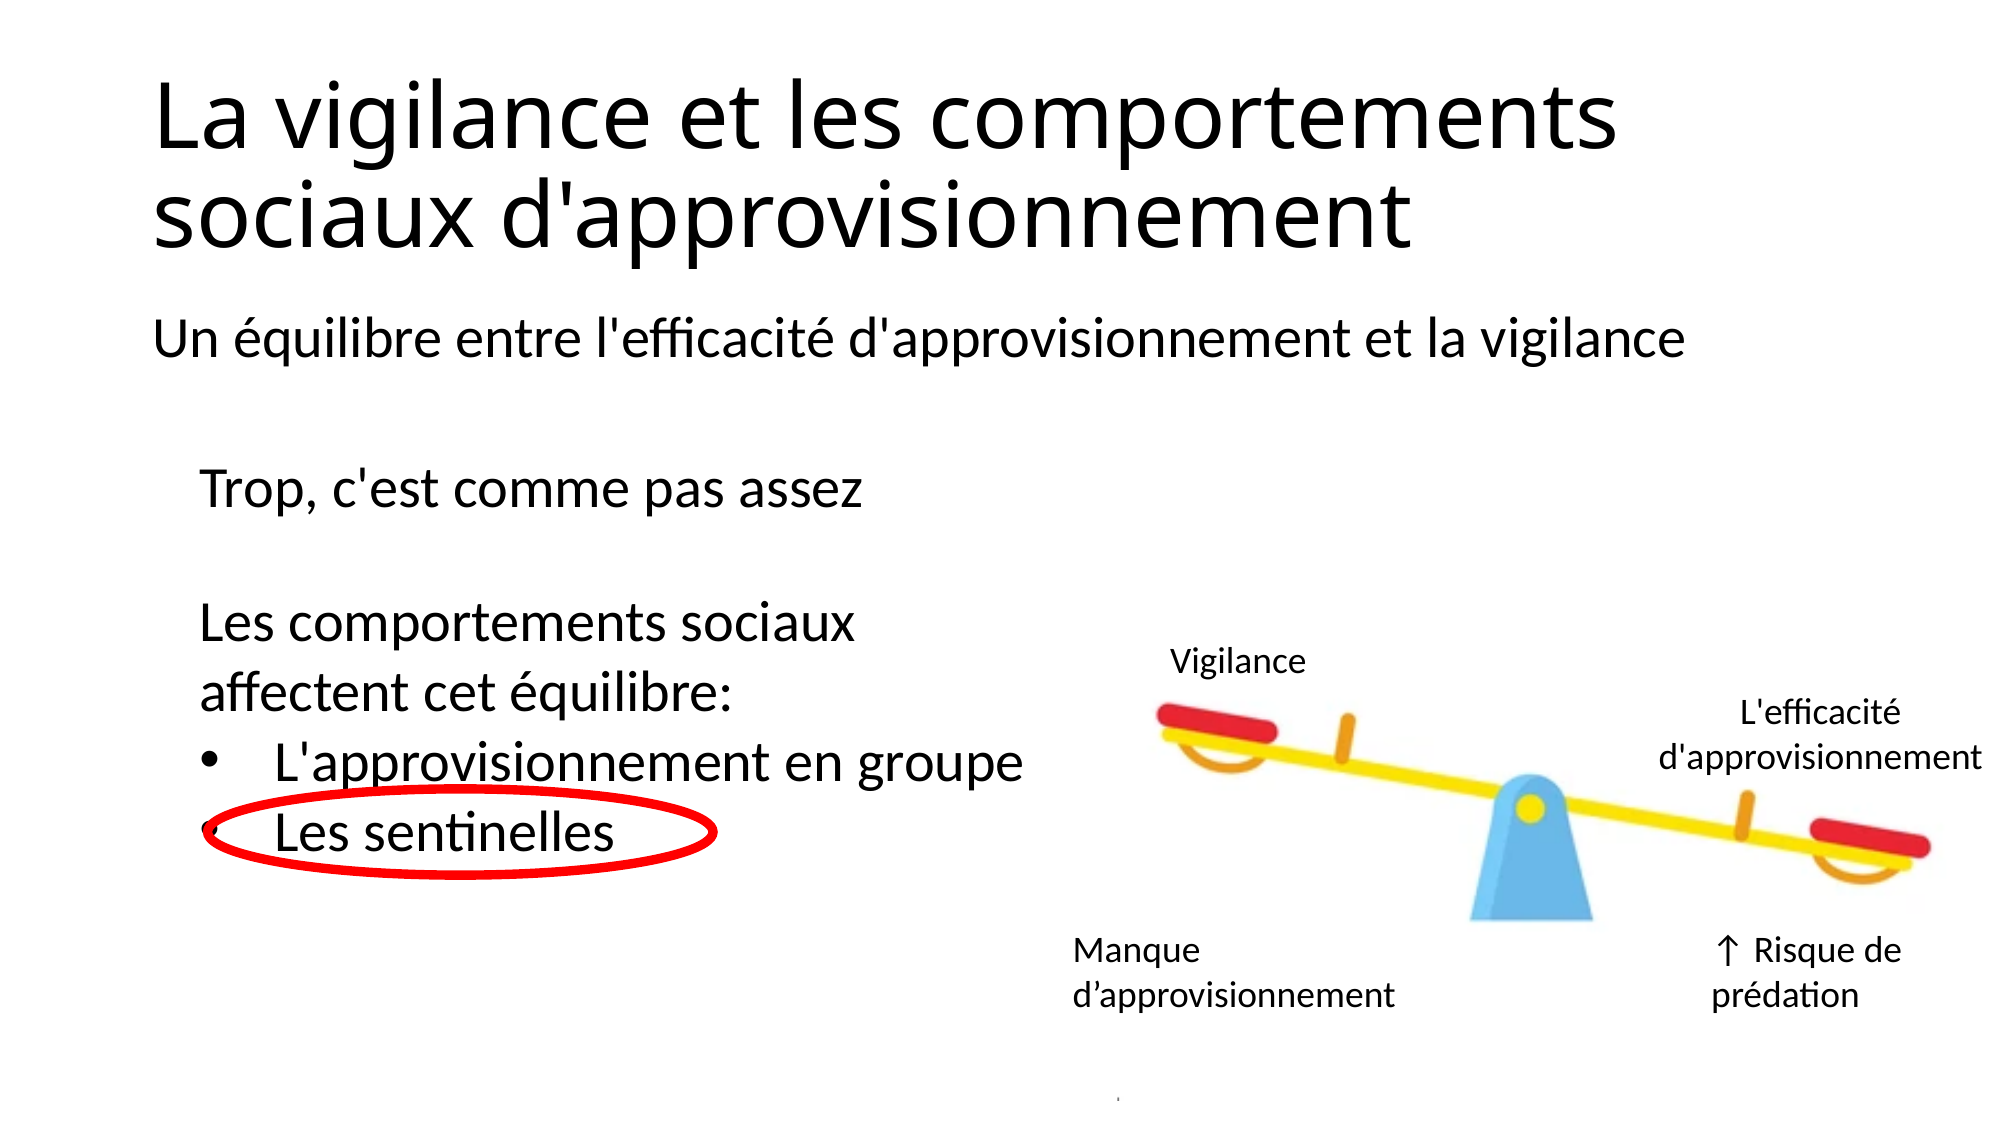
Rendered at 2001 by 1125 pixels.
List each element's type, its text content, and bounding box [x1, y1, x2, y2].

text_box Les comportements sociaux affectent cet équilibre: L'approvisionnement en groupe Les sentinelles [184, 575, 1057, 941]
text_box [206, 787, 715, 877]
text_box Trop, c'est comme pas assez [184, 442, 1089, 528]
list Un équilibre entre l'efficacité d'approvisionnement et la vigilance [137, 299, 1863, 1014]
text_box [1057, 527, 2000, 1101]
title La vigilance et les comportements sociaux d'approvisionnement [137, 59, 1863, 278]
